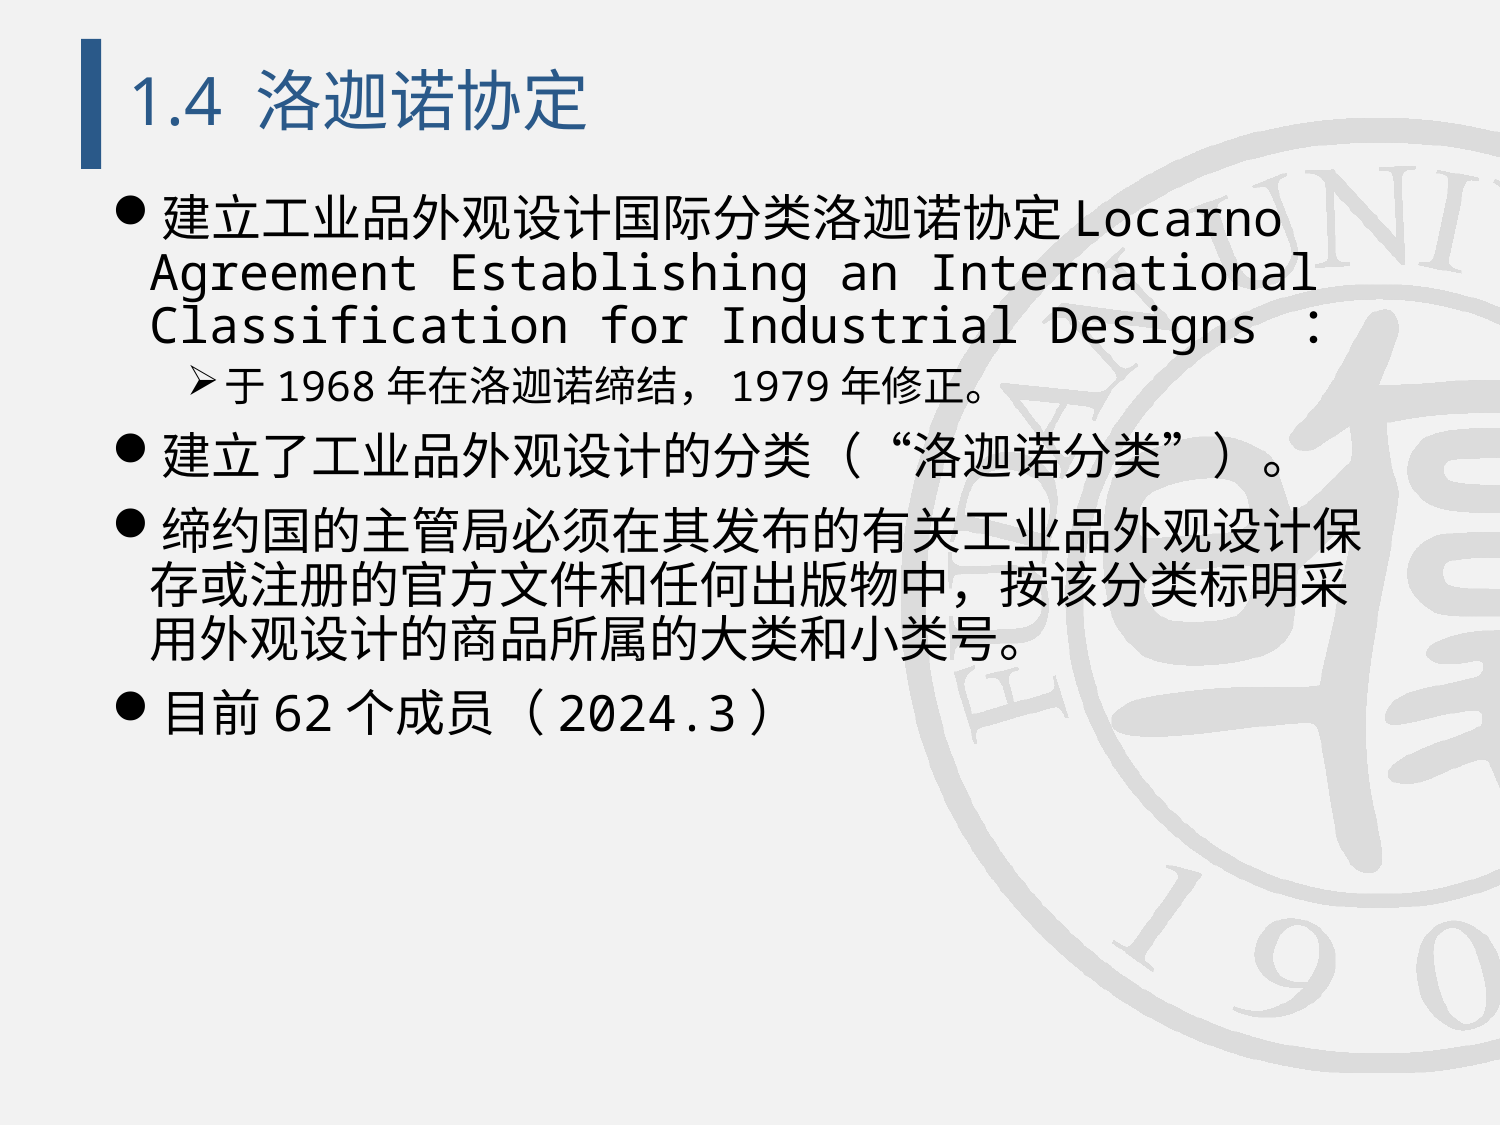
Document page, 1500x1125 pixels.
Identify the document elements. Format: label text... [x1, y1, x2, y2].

title 1.4 洛迦诺协定 [113, 49, 1387, 159]
list 建立工业品外观设计国际分类洛迦诺协定Locarno Agreement Establishing an International Classification for Industrial Designs ： 于1968年在洛迦诺缔结，1979年修正。 建立了工业品外观设计的分类（“洛迦诺分类”）。 缔约国的主管局必须在其发布的有关工业品外观设计保存或注册的官方文件和任何出版物中，按该分类标明采用外观设计的商品所属的大类和小类号。 目前62个成员（2024.3） [96, 185, 1387, 1014]
